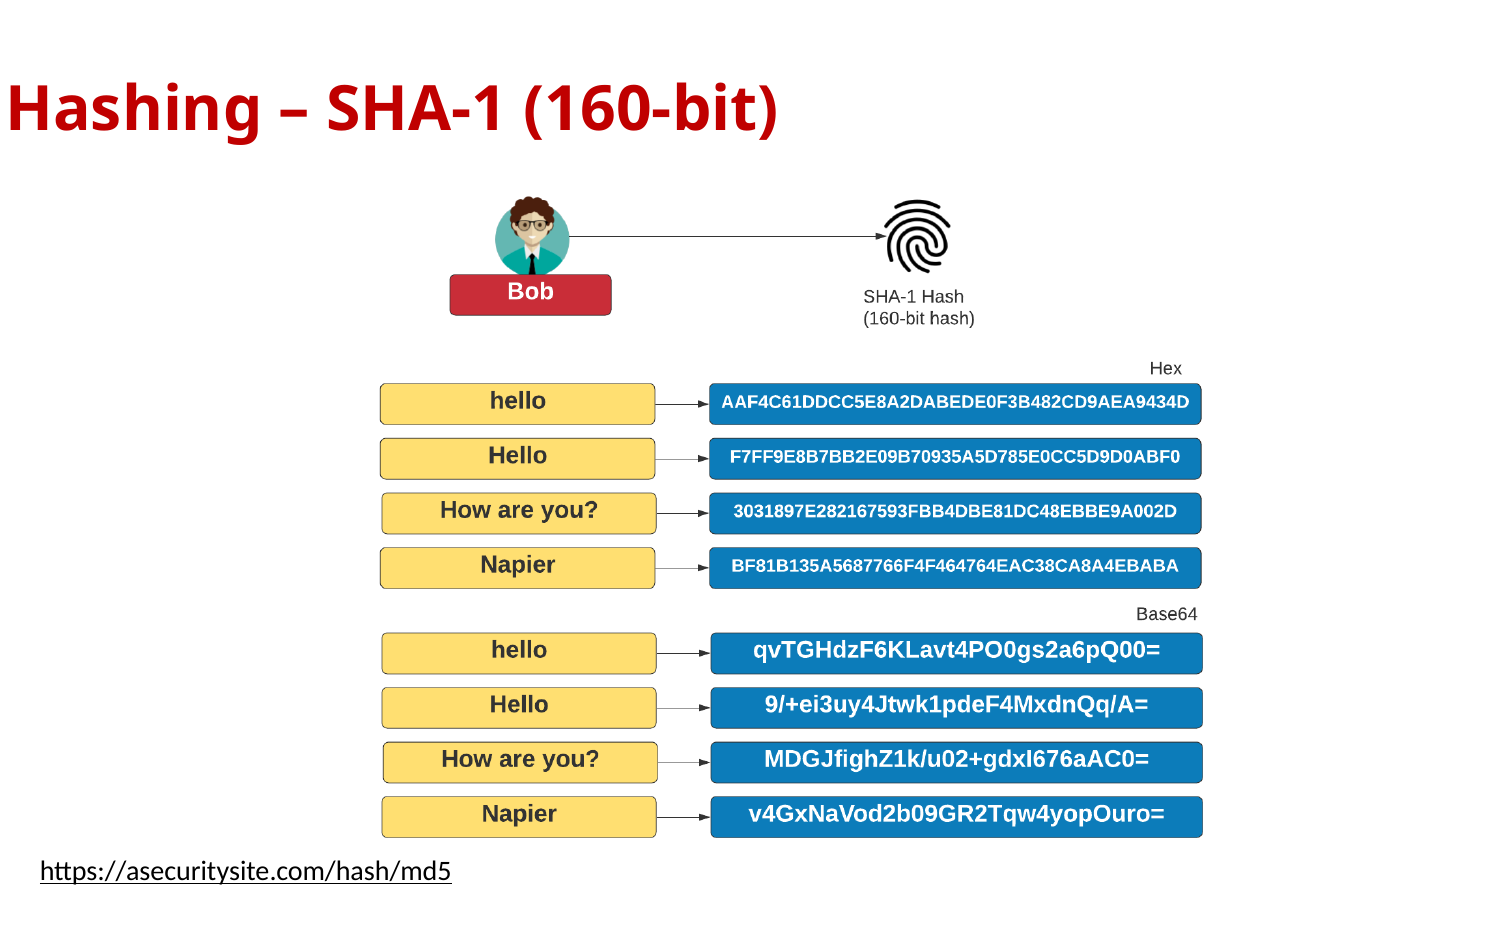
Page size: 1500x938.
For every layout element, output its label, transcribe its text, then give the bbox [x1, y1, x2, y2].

text_box Hashing – SHA-1 (160-bit) [0, 44, 1294, 152]
text_box https://asecuritysite.com/hash/md5 [24, 845, 792, 894]
picture [324, 145, 1258, 885]
